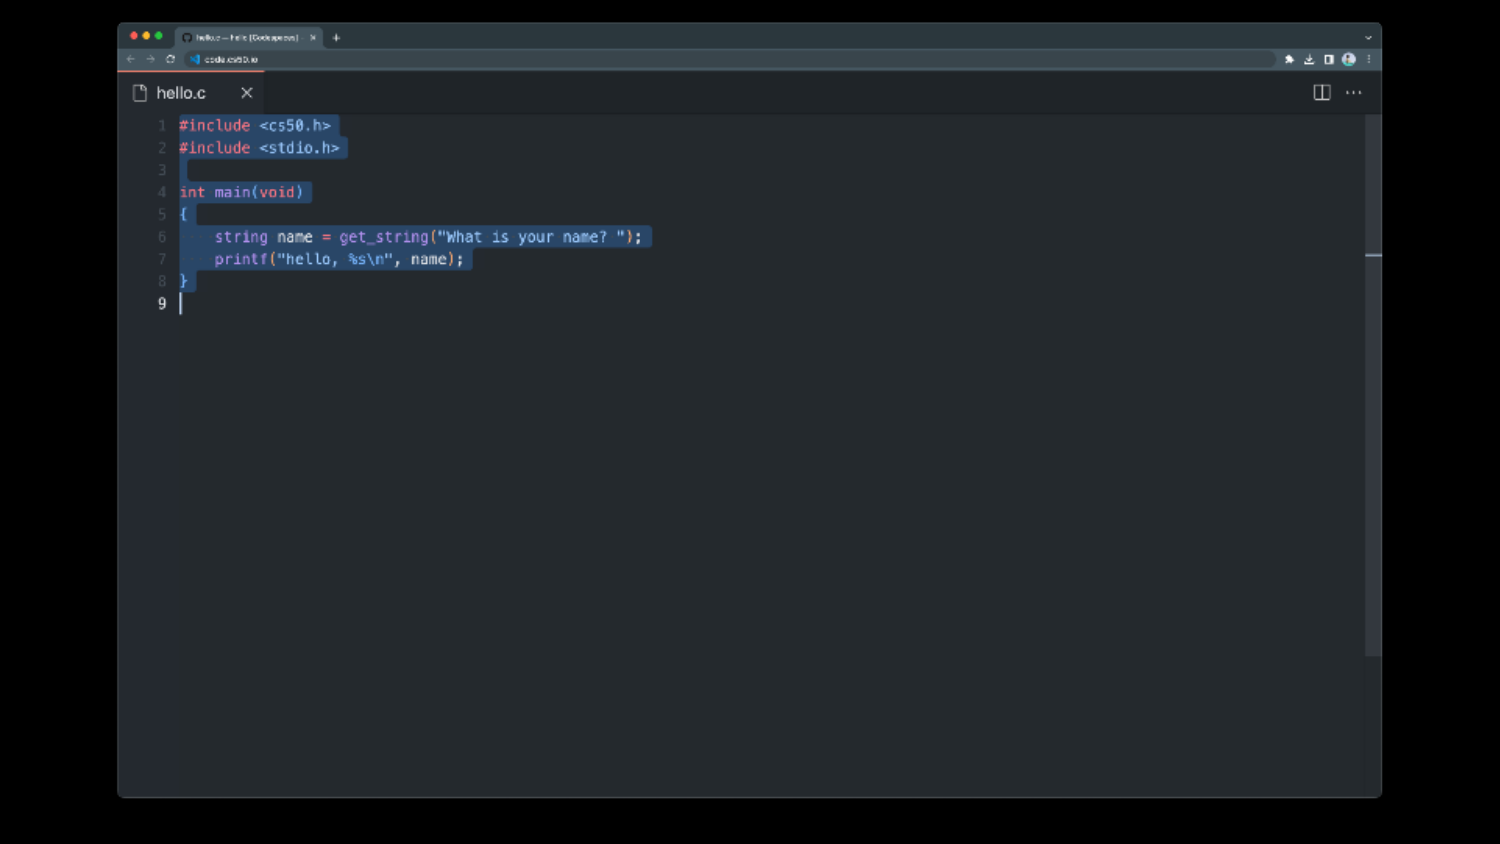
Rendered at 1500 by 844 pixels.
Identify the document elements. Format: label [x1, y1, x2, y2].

picture [83, 0, 1417, 844]
